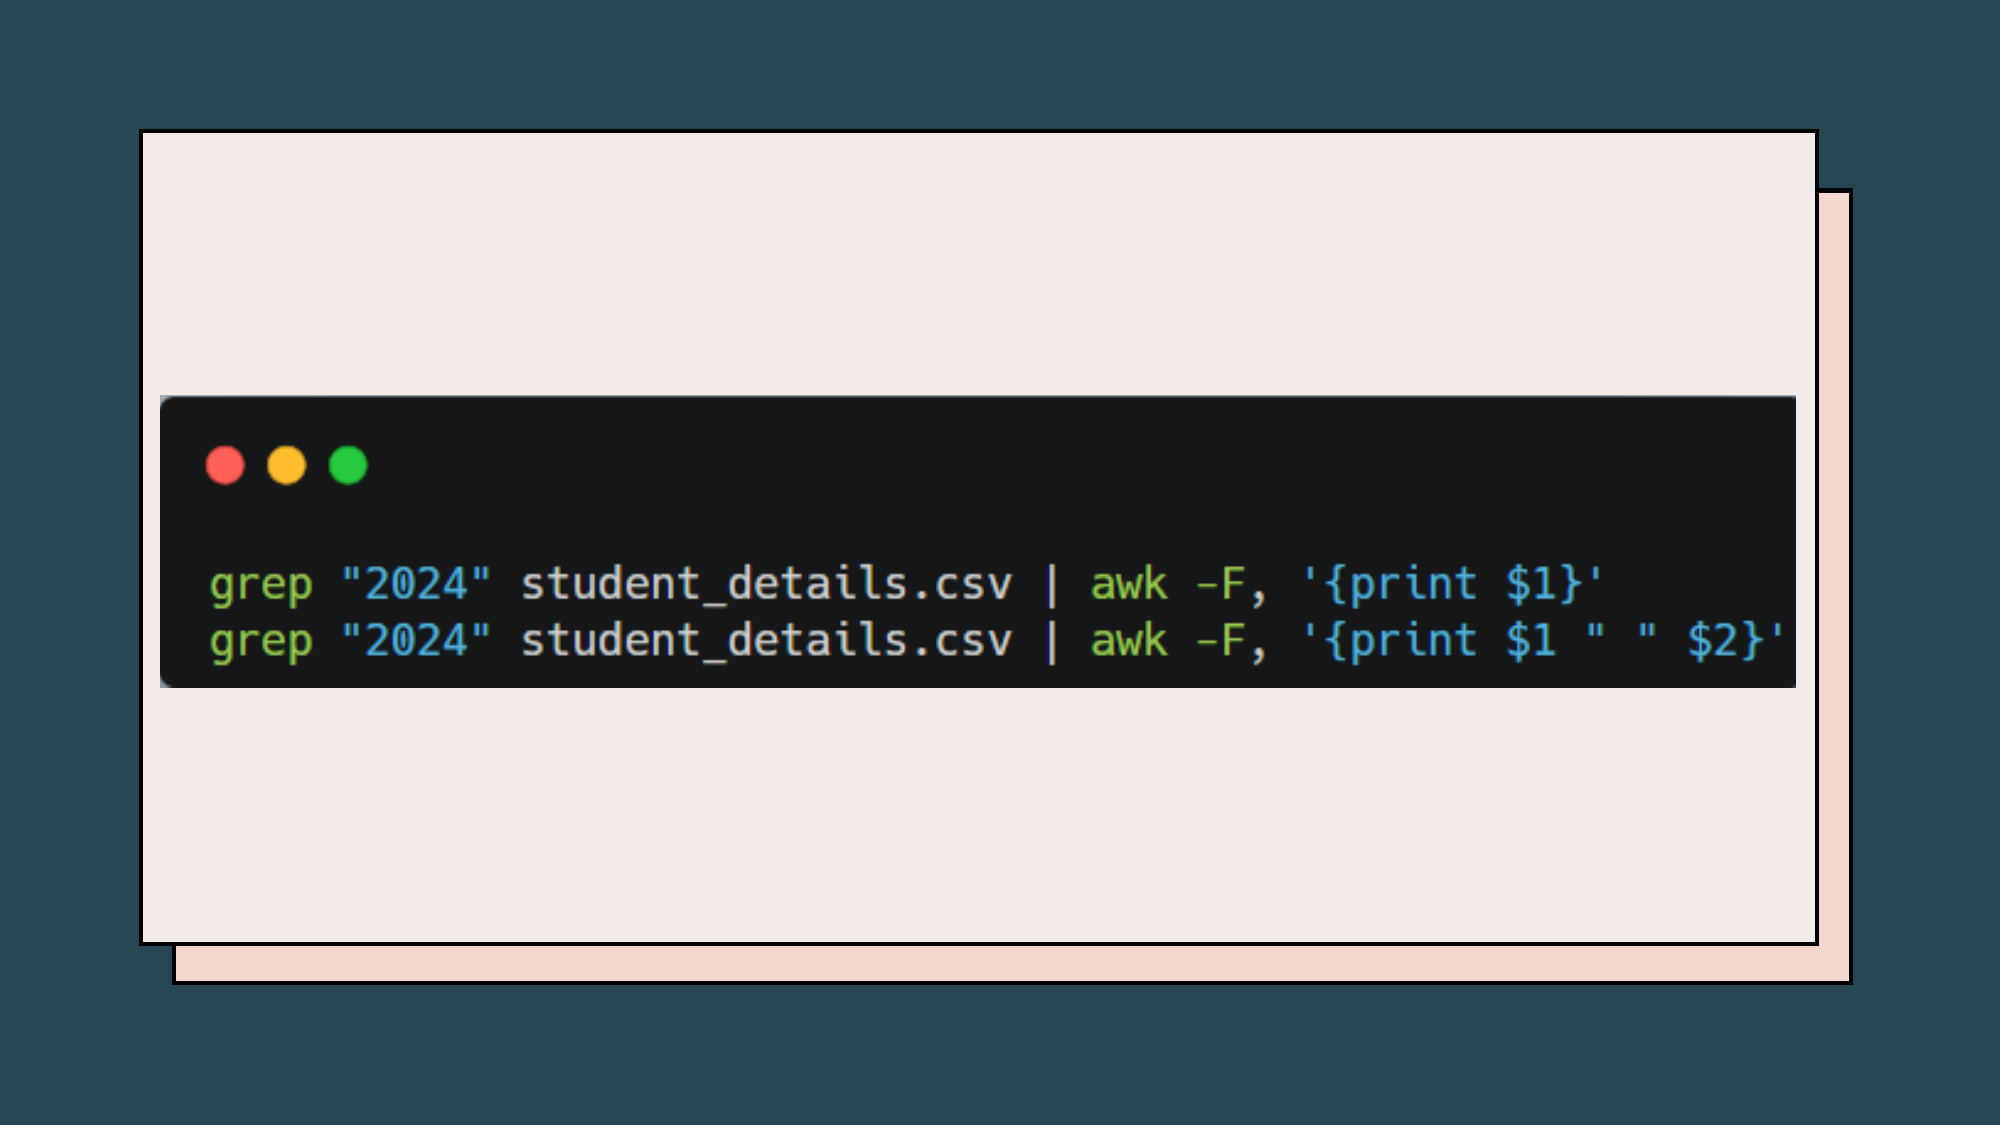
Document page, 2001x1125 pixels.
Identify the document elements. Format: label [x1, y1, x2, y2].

picture [160, 395, 1796, 688]
